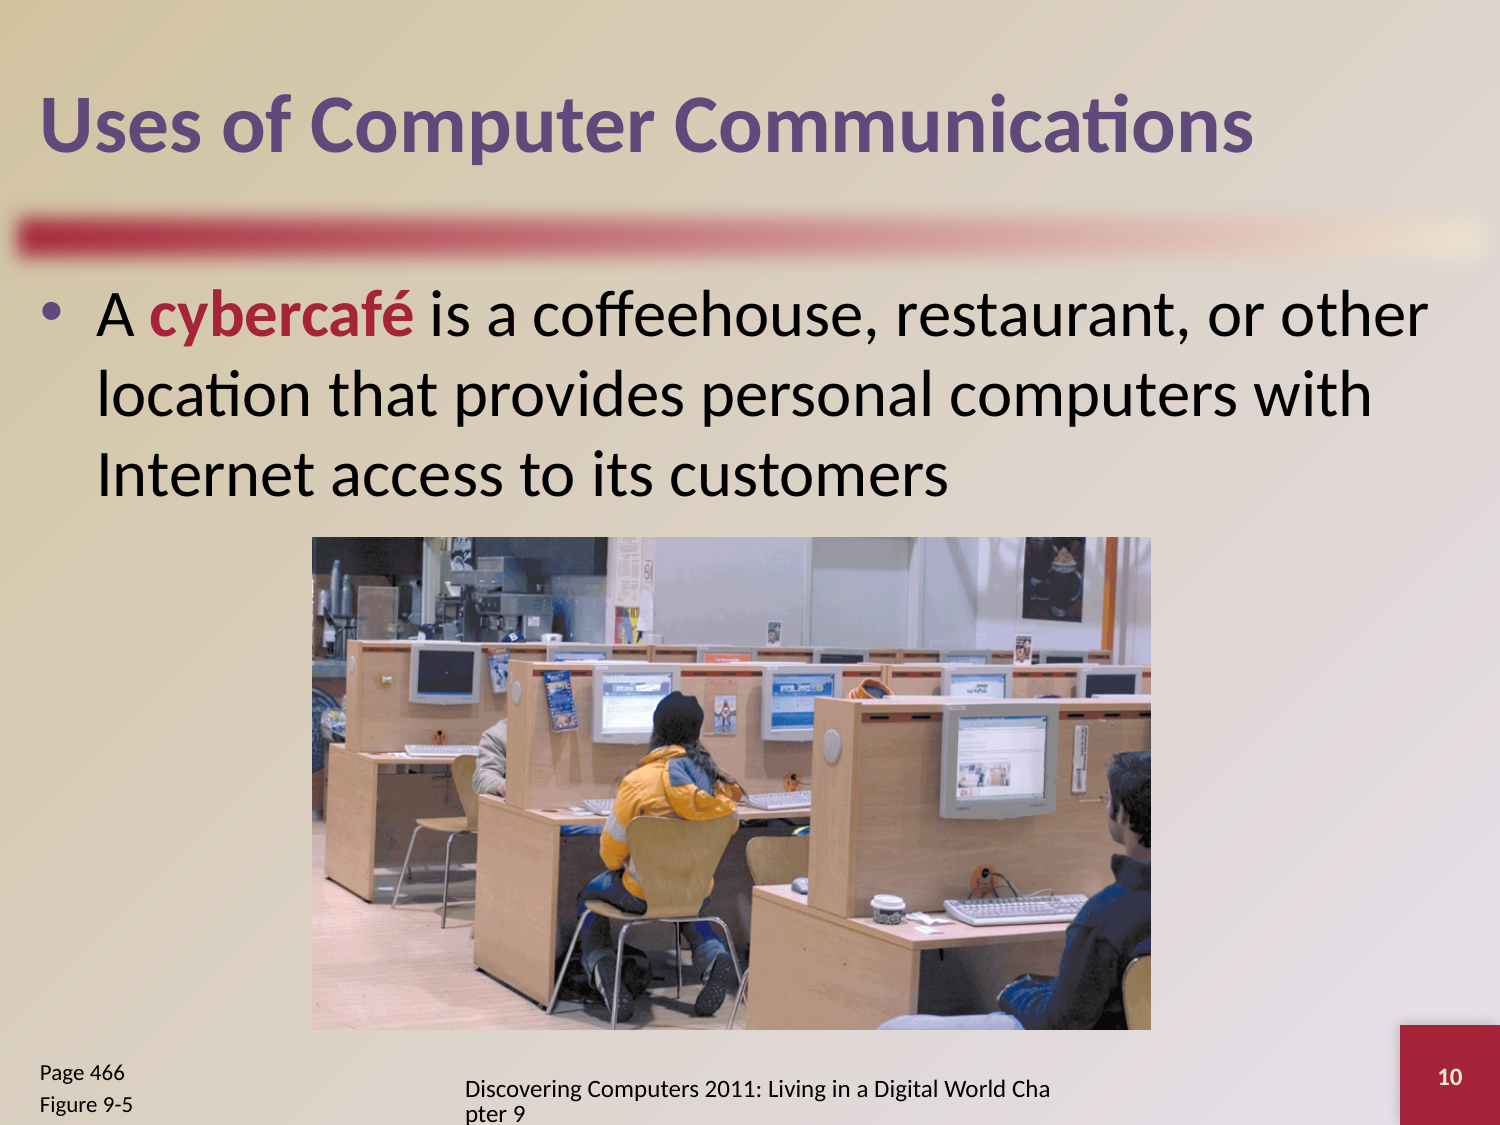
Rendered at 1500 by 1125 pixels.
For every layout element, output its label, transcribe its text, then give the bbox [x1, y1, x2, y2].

list Page 466 Figure 9-5 [24, 1050, 300, 1125]
picture [312, 537, 1151, 1030]
list A cybercafé is a coffeehouse, restaurant, or other location that provides personal computers with Internet access to its customers [24, 262, 1475, 1025]
footer Discovering Computers 2011: Living in a Digital World Chapter 9 [450, 1050, 1075, 1125]
title Uses of Computer Communications [24, 24, 1475, 213]
slide_number 10 [1400, 1025, 1500, 1125]
